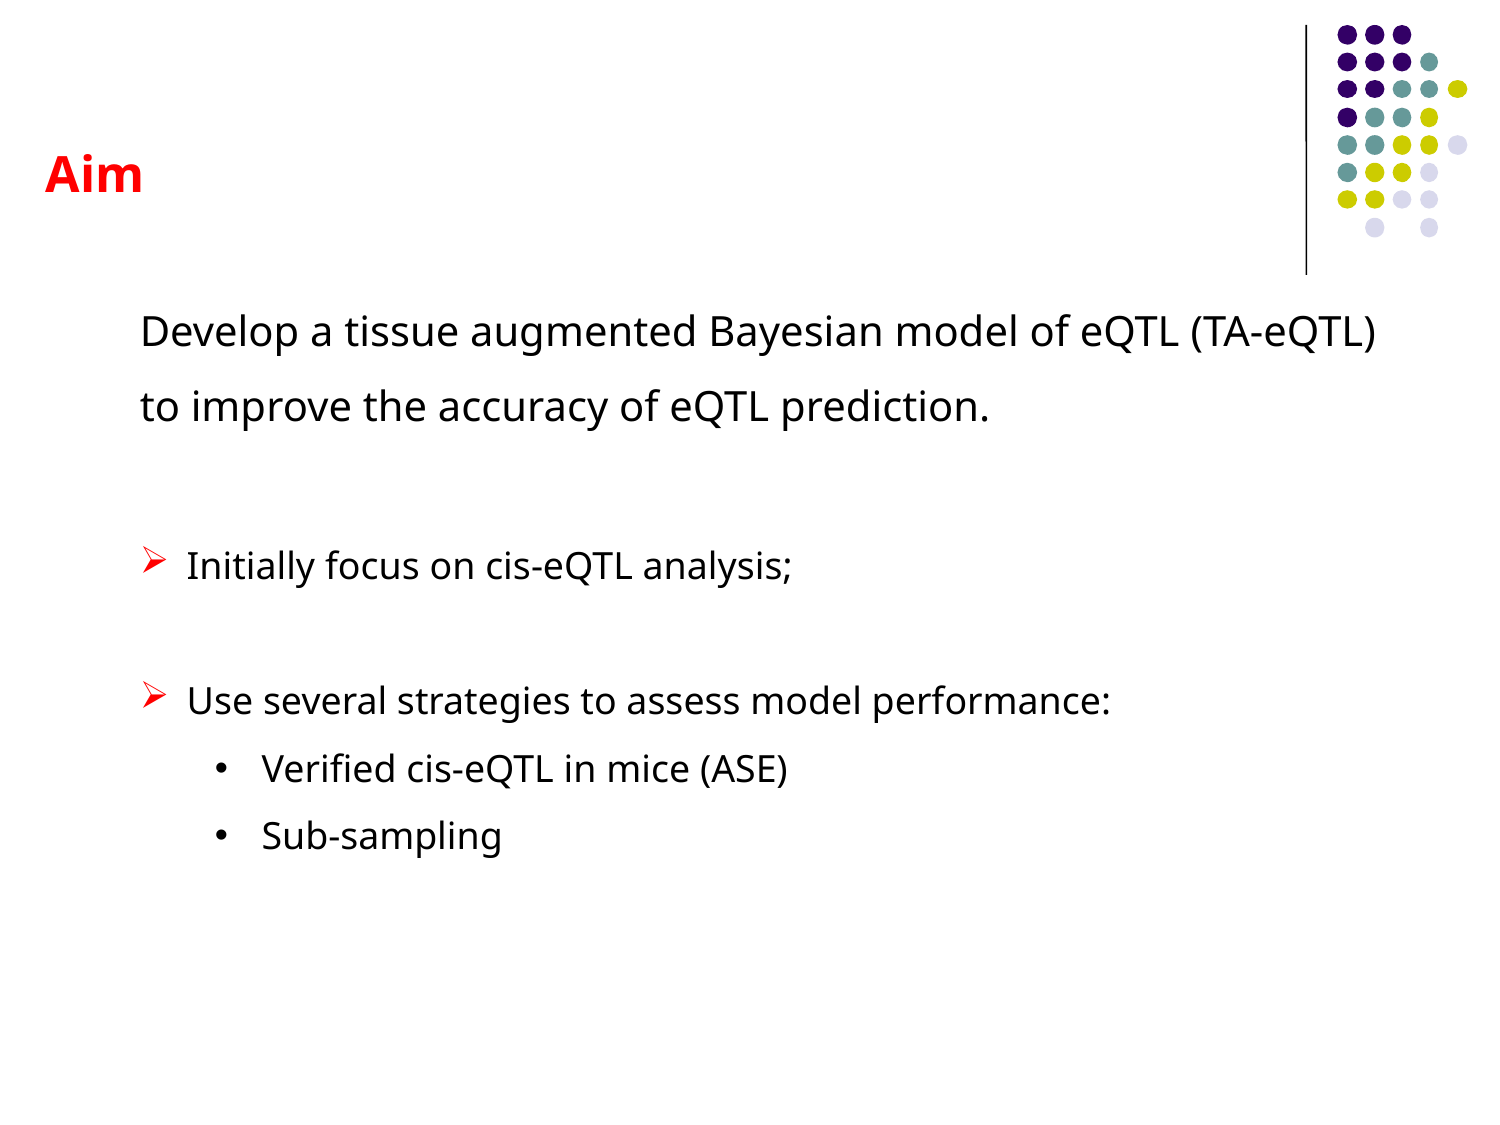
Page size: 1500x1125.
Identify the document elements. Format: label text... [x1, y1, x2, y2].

text_box Aim [30, 135, 1309, 270]
text_box Develop a tissue augmented Bayesian model of eQTL (TA-eQTL) to improve the accuracy of eQTL prediction. Initially focus on cis-eQTL analysis; Use several strategies to assess model performance: Verified cis-eQTL in mice (ASE) Sub-sampling [125, 272, 1425, 1125]
